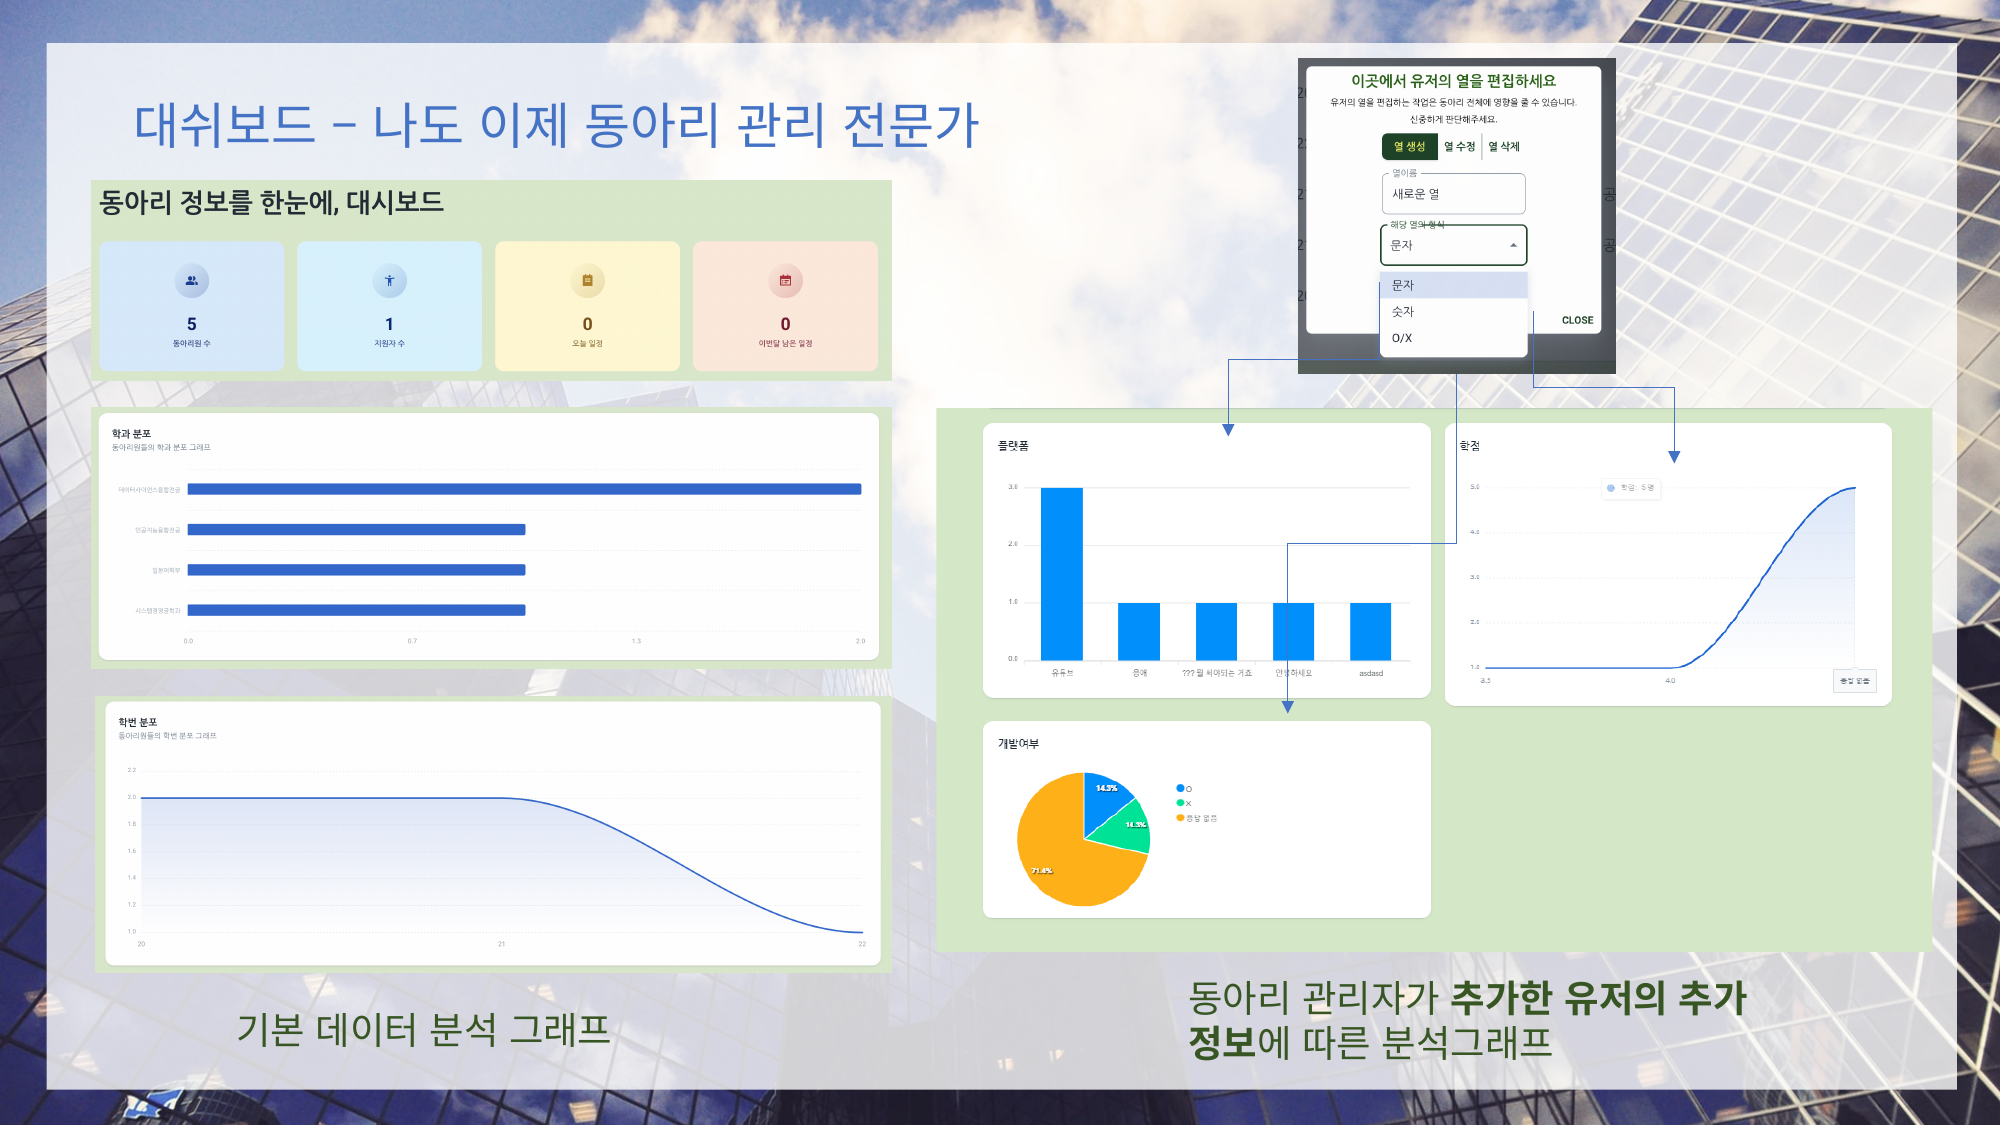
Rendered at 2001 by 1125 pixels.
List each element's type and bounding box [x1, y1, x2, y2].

picture [0, 0, 2000, 1125]
text_box [1227, 283, 1382, 436]
text_box [1202, 459, 1543, 629]
text_box [1527, 316, 1681, 458]
